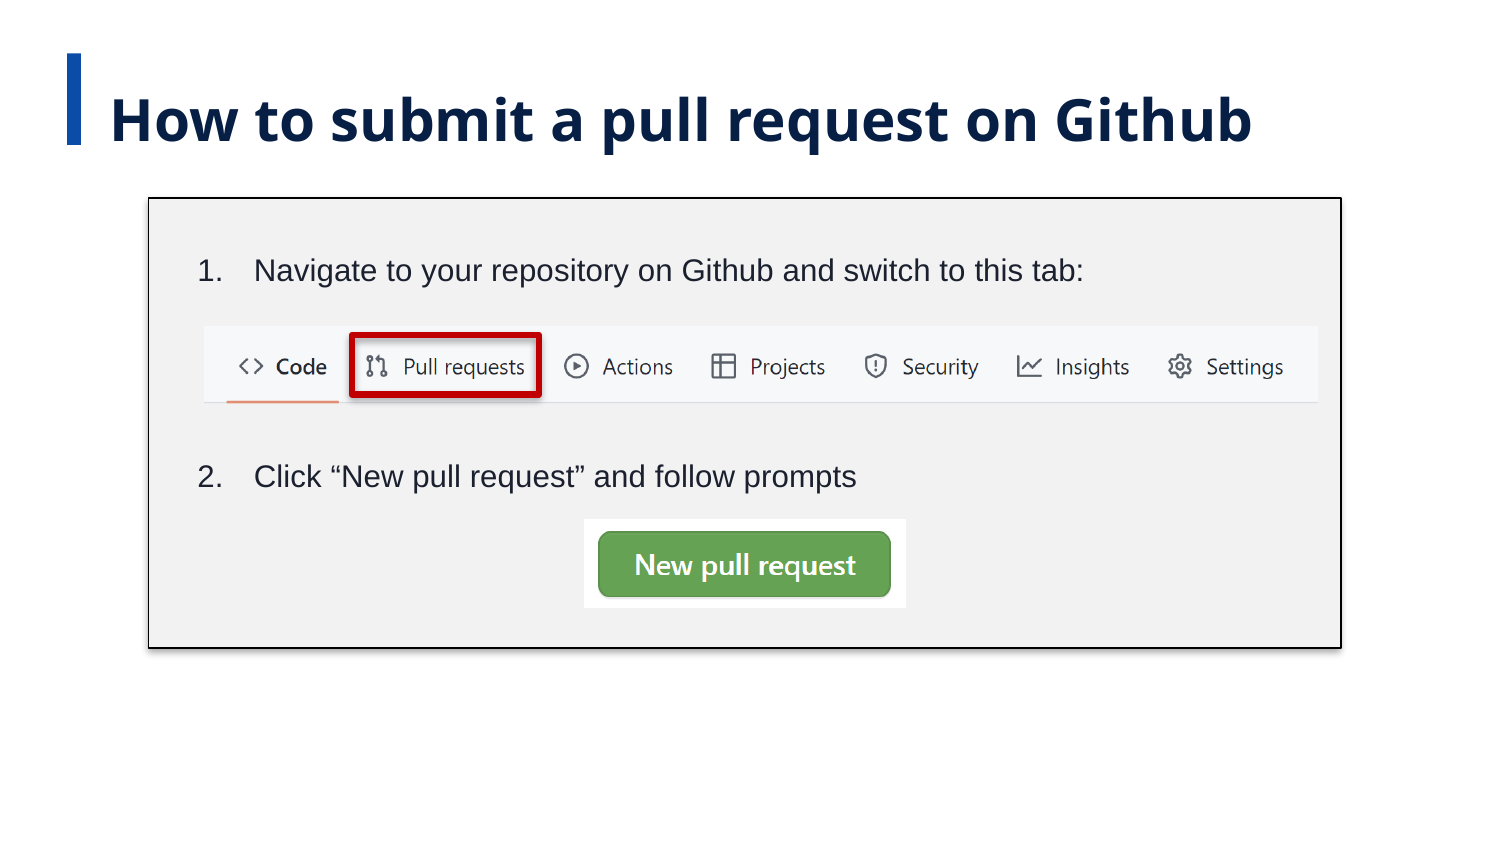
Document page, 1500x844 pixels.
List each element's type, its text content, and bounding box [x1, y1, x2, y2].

text_box Click “New pull request” and follow prompts [182, 448, 1287, 501]
text_box [65, 51, 83, 147]
text_box Navigate to your repository on Github and switch to this tab: [182, 243, 1287, 296]
text_box How to submit a pull request on Github [95, 26, 1361, 161]
text_box [148, 197, 1342, 649]
picture [584, 519, 906, 609]
picture [203, 326, 1318, 404]
